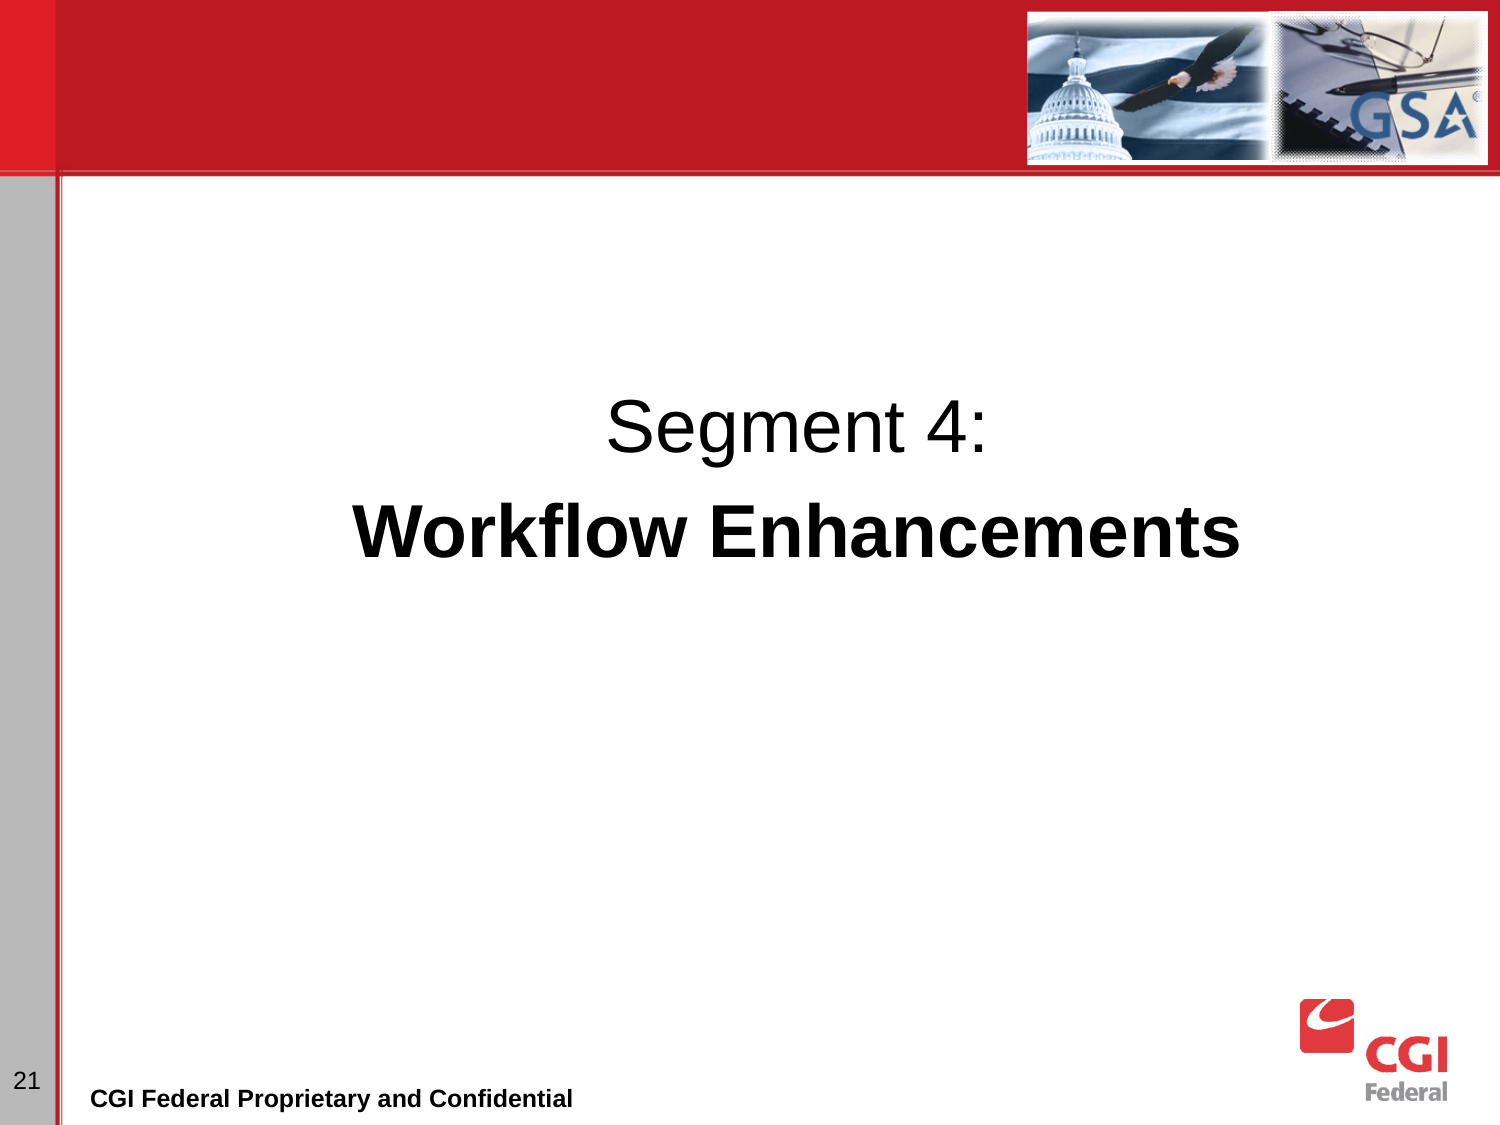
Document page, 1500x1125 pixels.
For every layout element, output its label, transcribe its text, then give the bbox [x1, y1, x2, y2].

footer CGI Federal Proprietary and Confidential [74, 1074, 1226, 1125]
list Segment 4: Workflow Enhancements [122, 370, 1473, 1113]
picture [0, 0, 1500, 1125]
slide_number 21 [0, 1024, 59, 1103]
